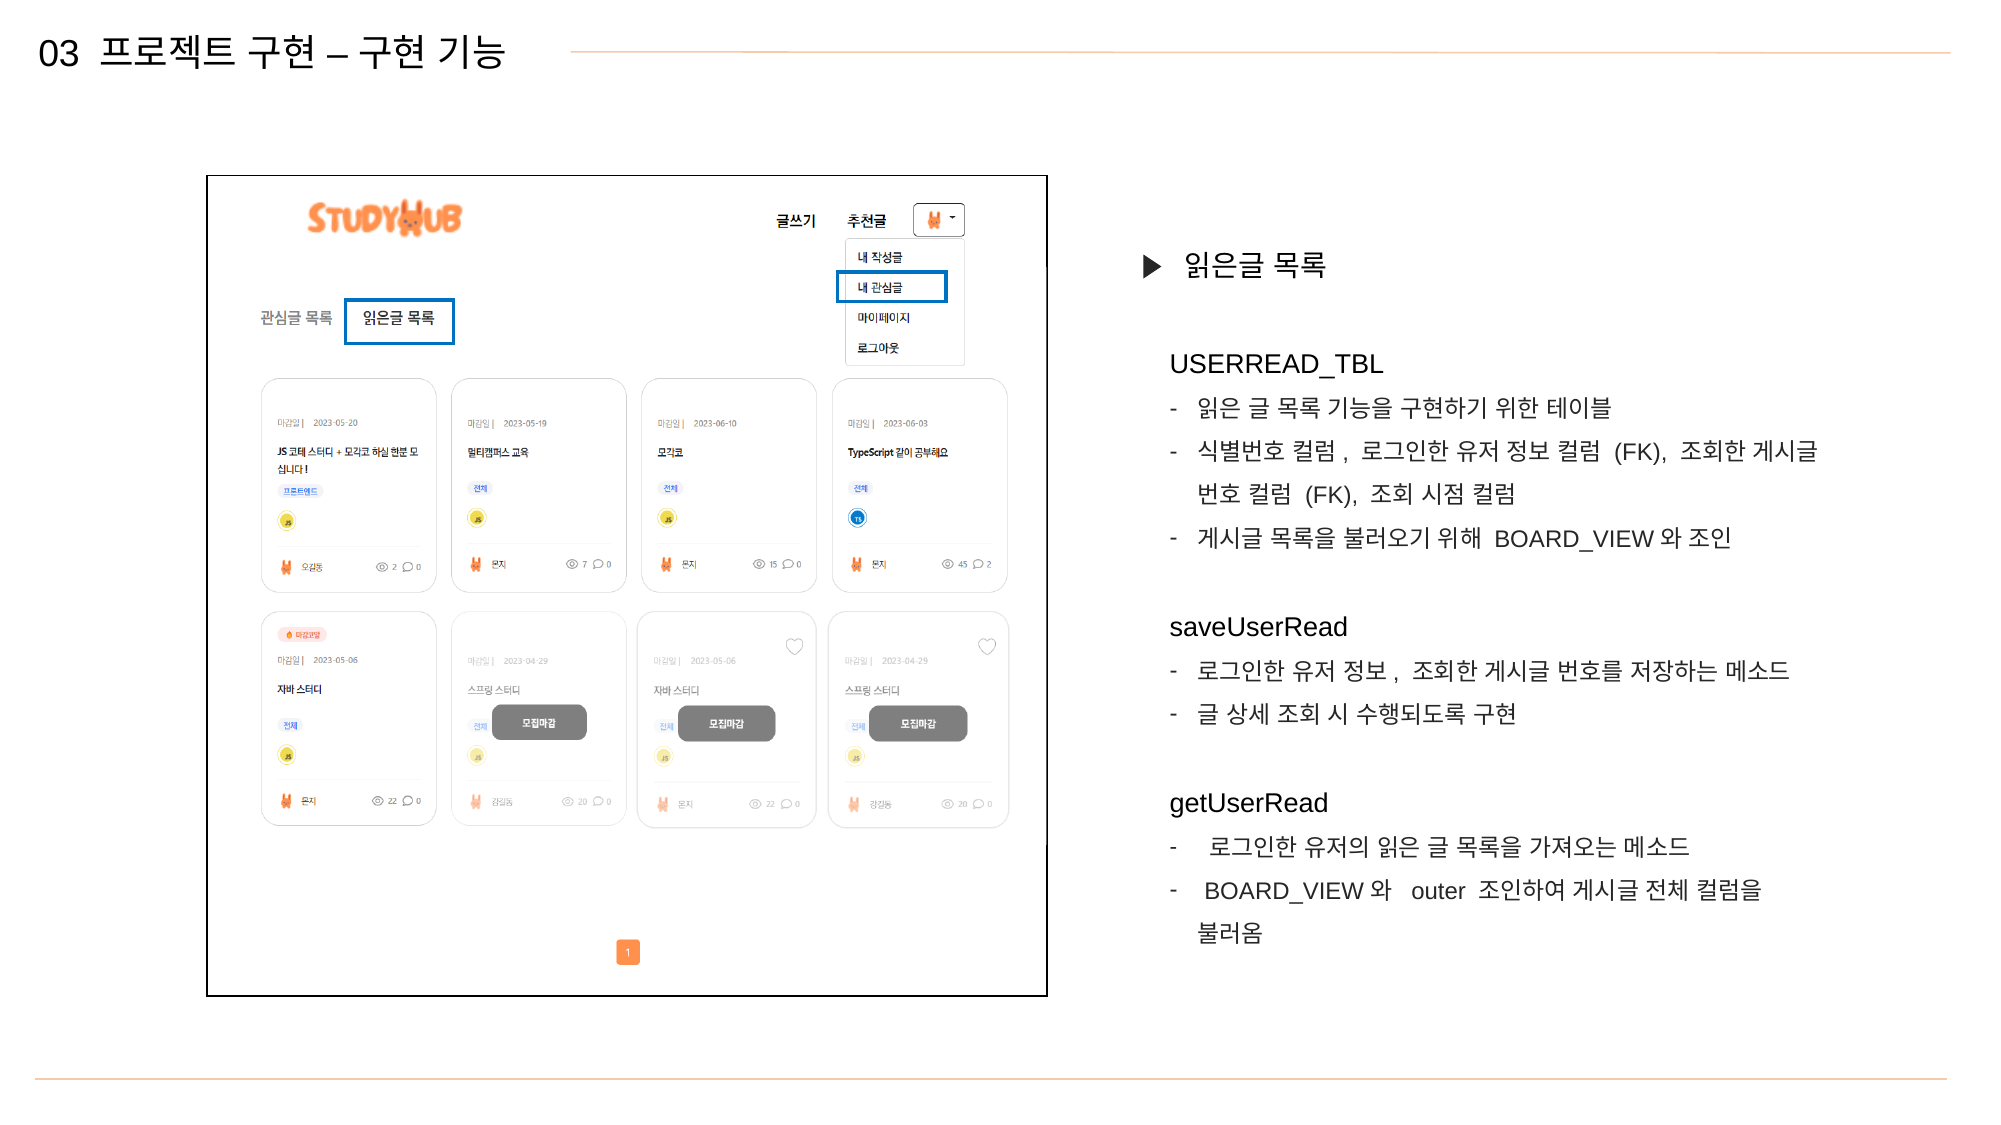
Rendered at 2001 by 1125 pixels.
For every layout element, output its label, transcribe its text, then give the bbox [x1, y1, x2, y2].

text_box 읽은글 목록 [1169, 239, 1425, 290]
text_box USERREAD_TBL 읽은 글 목록 기능을 구현하기 위한 테이블 식별번호 컬럼, 로그인한 유저 정보 컬럼 (FK), 조회한 게시글 번호 컬럼 (FK), 조회 시점 컬럼 게시글 목록을 불러오기 위해 BOARD_VIEW와 조인 saveUserRead 로그인한 유저 정보, 조회한 게시글 번호를 저장하는 메소드 글 상세 조회 시 수행되도록 구현 getUserRead 로그인한 유저의 읽은 글 목록을 가져오는 메소드 BOARD_VIEW와 outer 조인하여 게시글 전체 컬럼을 불러옴 [1154, 323, 1848, 955]
text_box [1143, 254, 1162, 279]
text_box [206, 175, 1048, 997]
text_box 03 프로젝트 구현 – 구현 기능 [23, 21, 571, 82]
